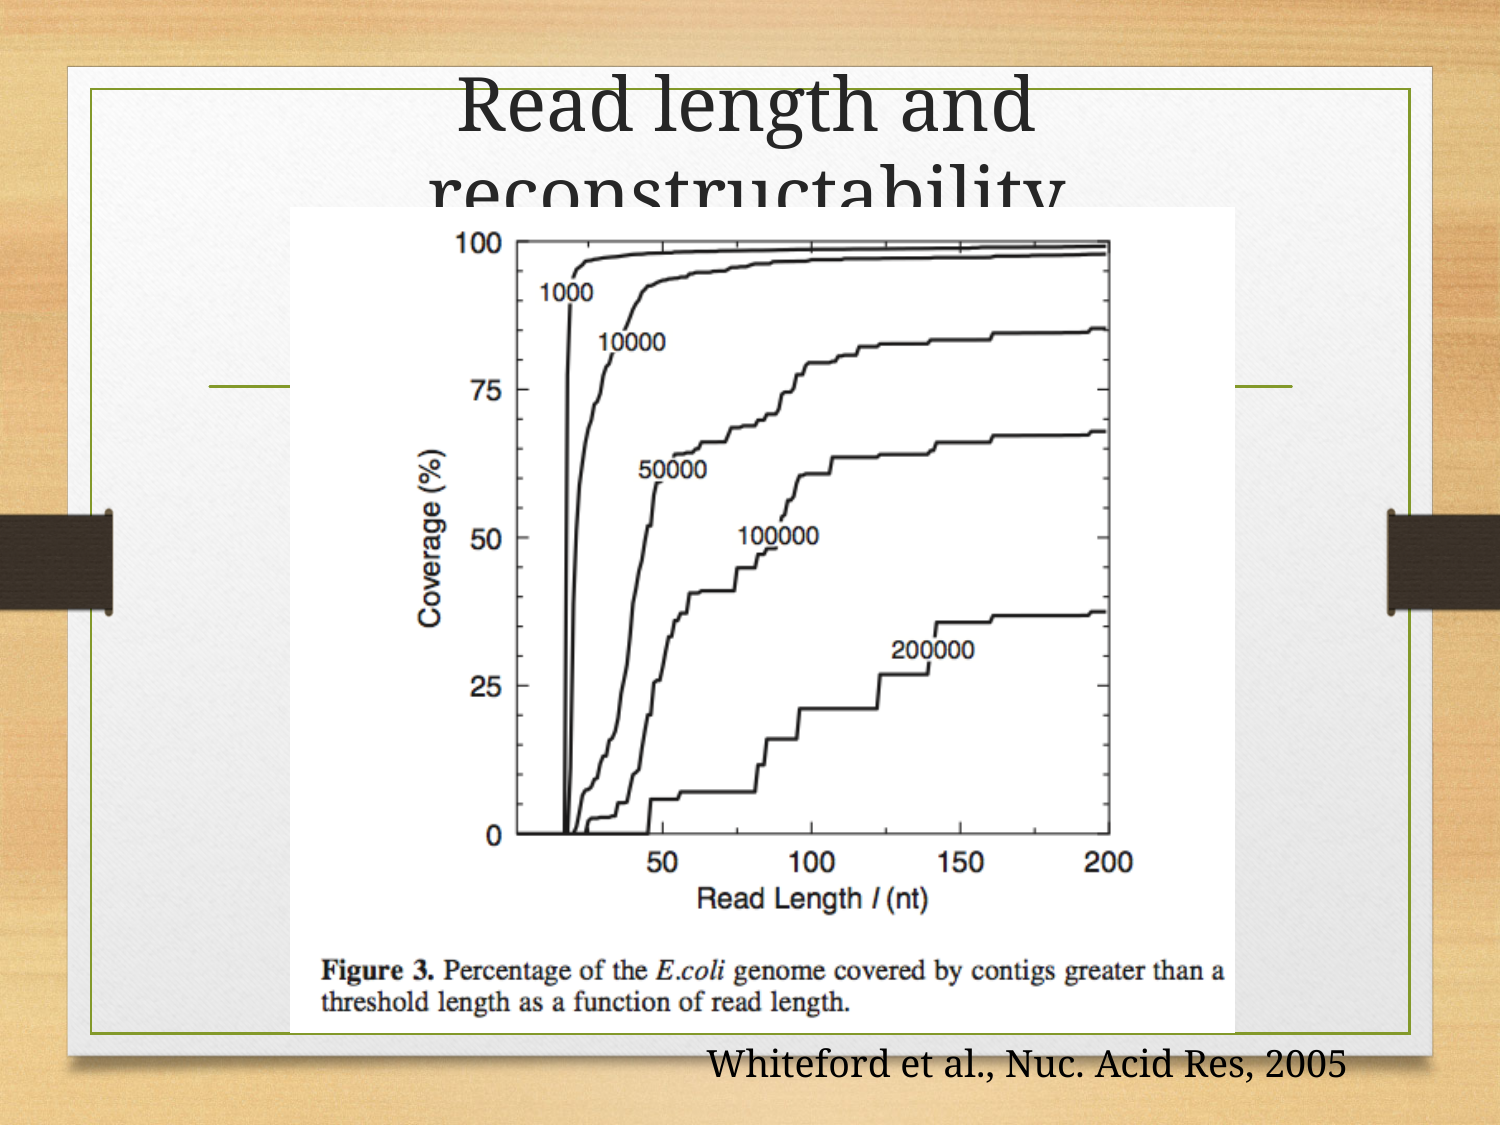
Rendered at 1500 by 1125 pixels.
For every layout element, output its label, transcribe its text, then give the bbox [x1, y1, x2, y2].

text_box Whiteford et al., Nuc. Acid Res, 2005 [691, 1032, 1364, 1093]
picture [0, 0, 1500, 1125]
title Read length and reconstructability [189, 39, 1305, 254]
